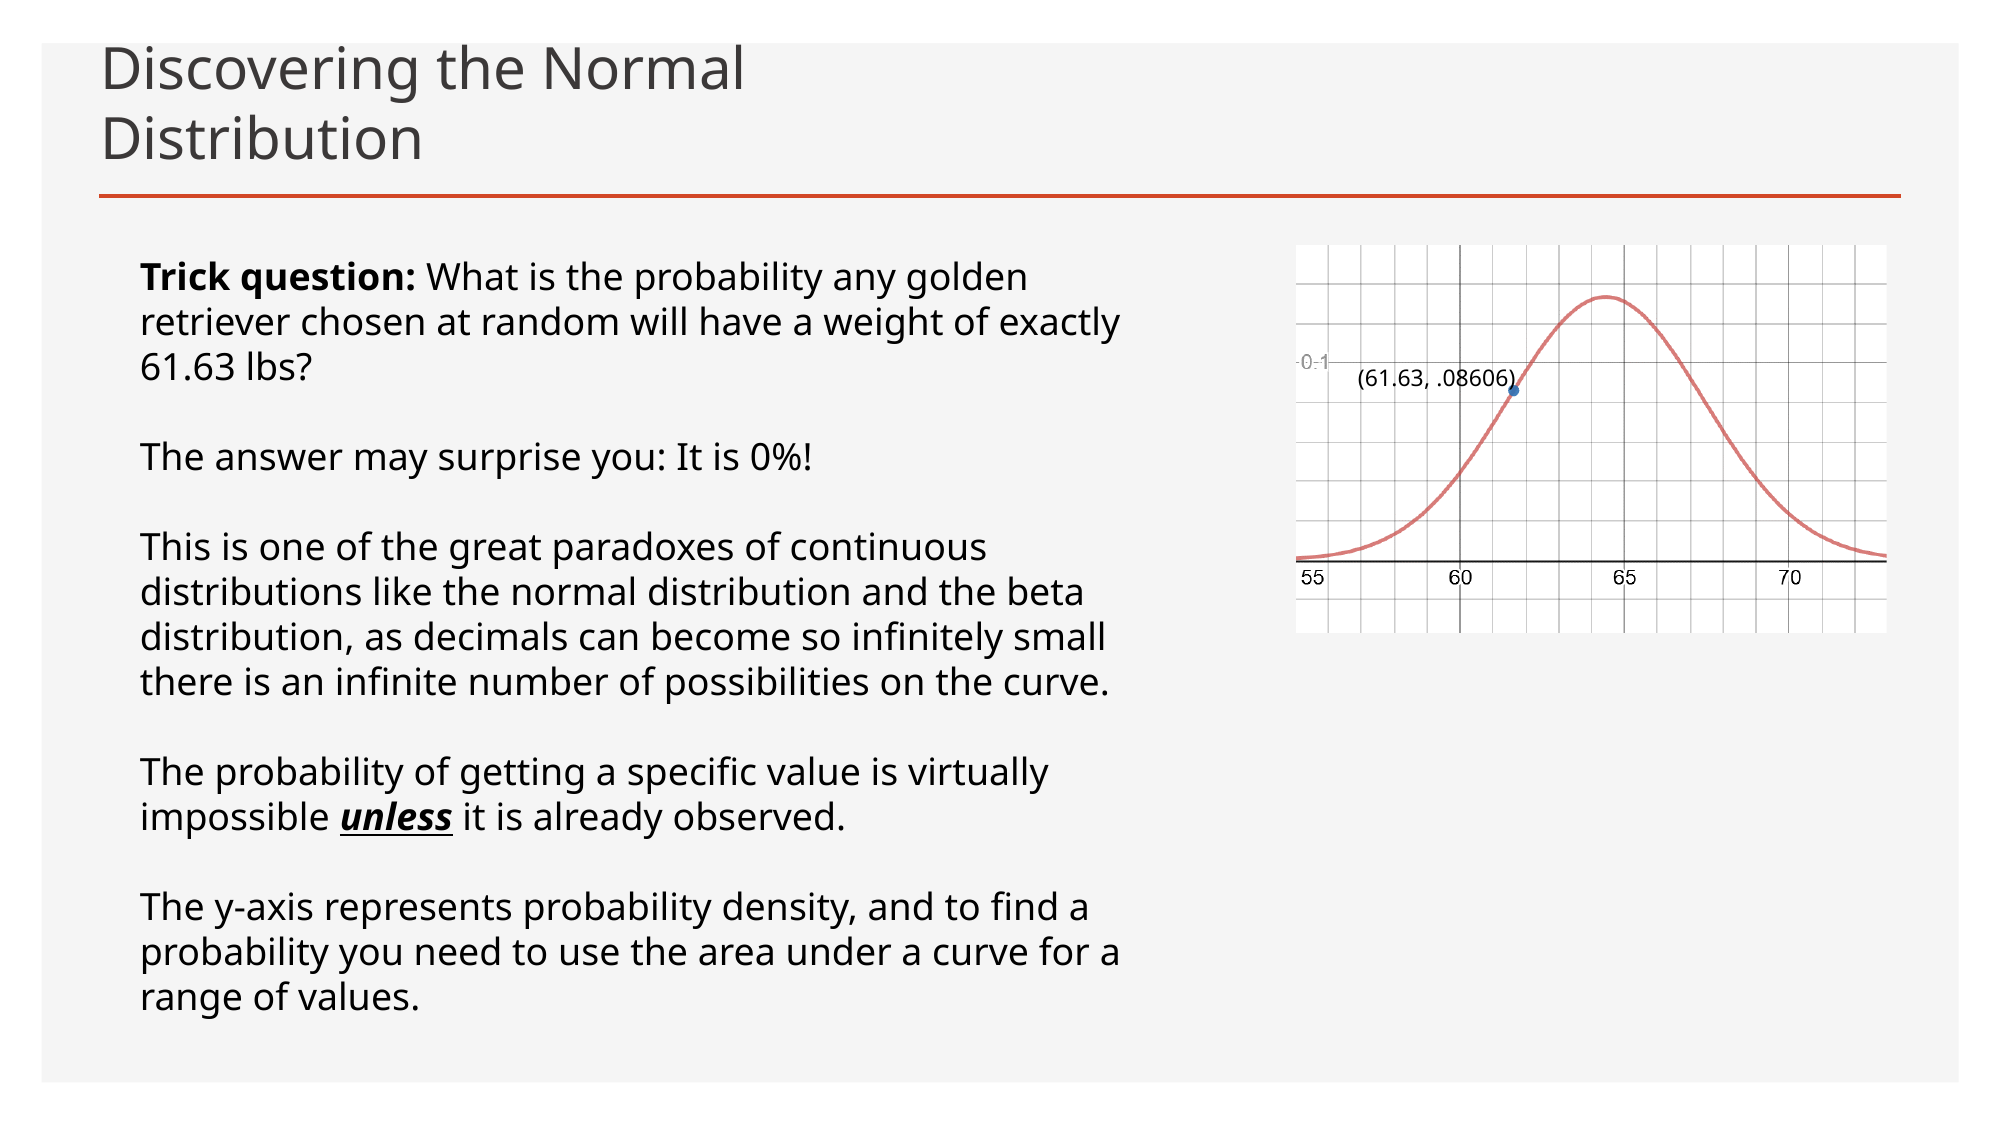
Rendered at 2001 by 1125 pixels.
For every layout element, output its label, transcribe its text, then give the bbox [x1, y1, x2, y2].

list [1295, 245, 1887, 633]
title Discovering the Normal Distribution [85, 73, 1089, 179]
text_box Trick question: What is the probability any golden retriever chosen at random will have a weight of exactly 61.63 lbs? The answer may surprise you: It is 0%! This is one of the great paradoxes of continuous distributions like the normal distribution and the beta distribution, as decimals can become so infinitely small there is an infinite number of possibilities on the curve. The probability of getting a specific value is virtually impossible unless it is already observed. The y-axis represents probability density, and to find a probability you need to use the area under a curve for a range of values. [124, 245, 1186, 1071]
